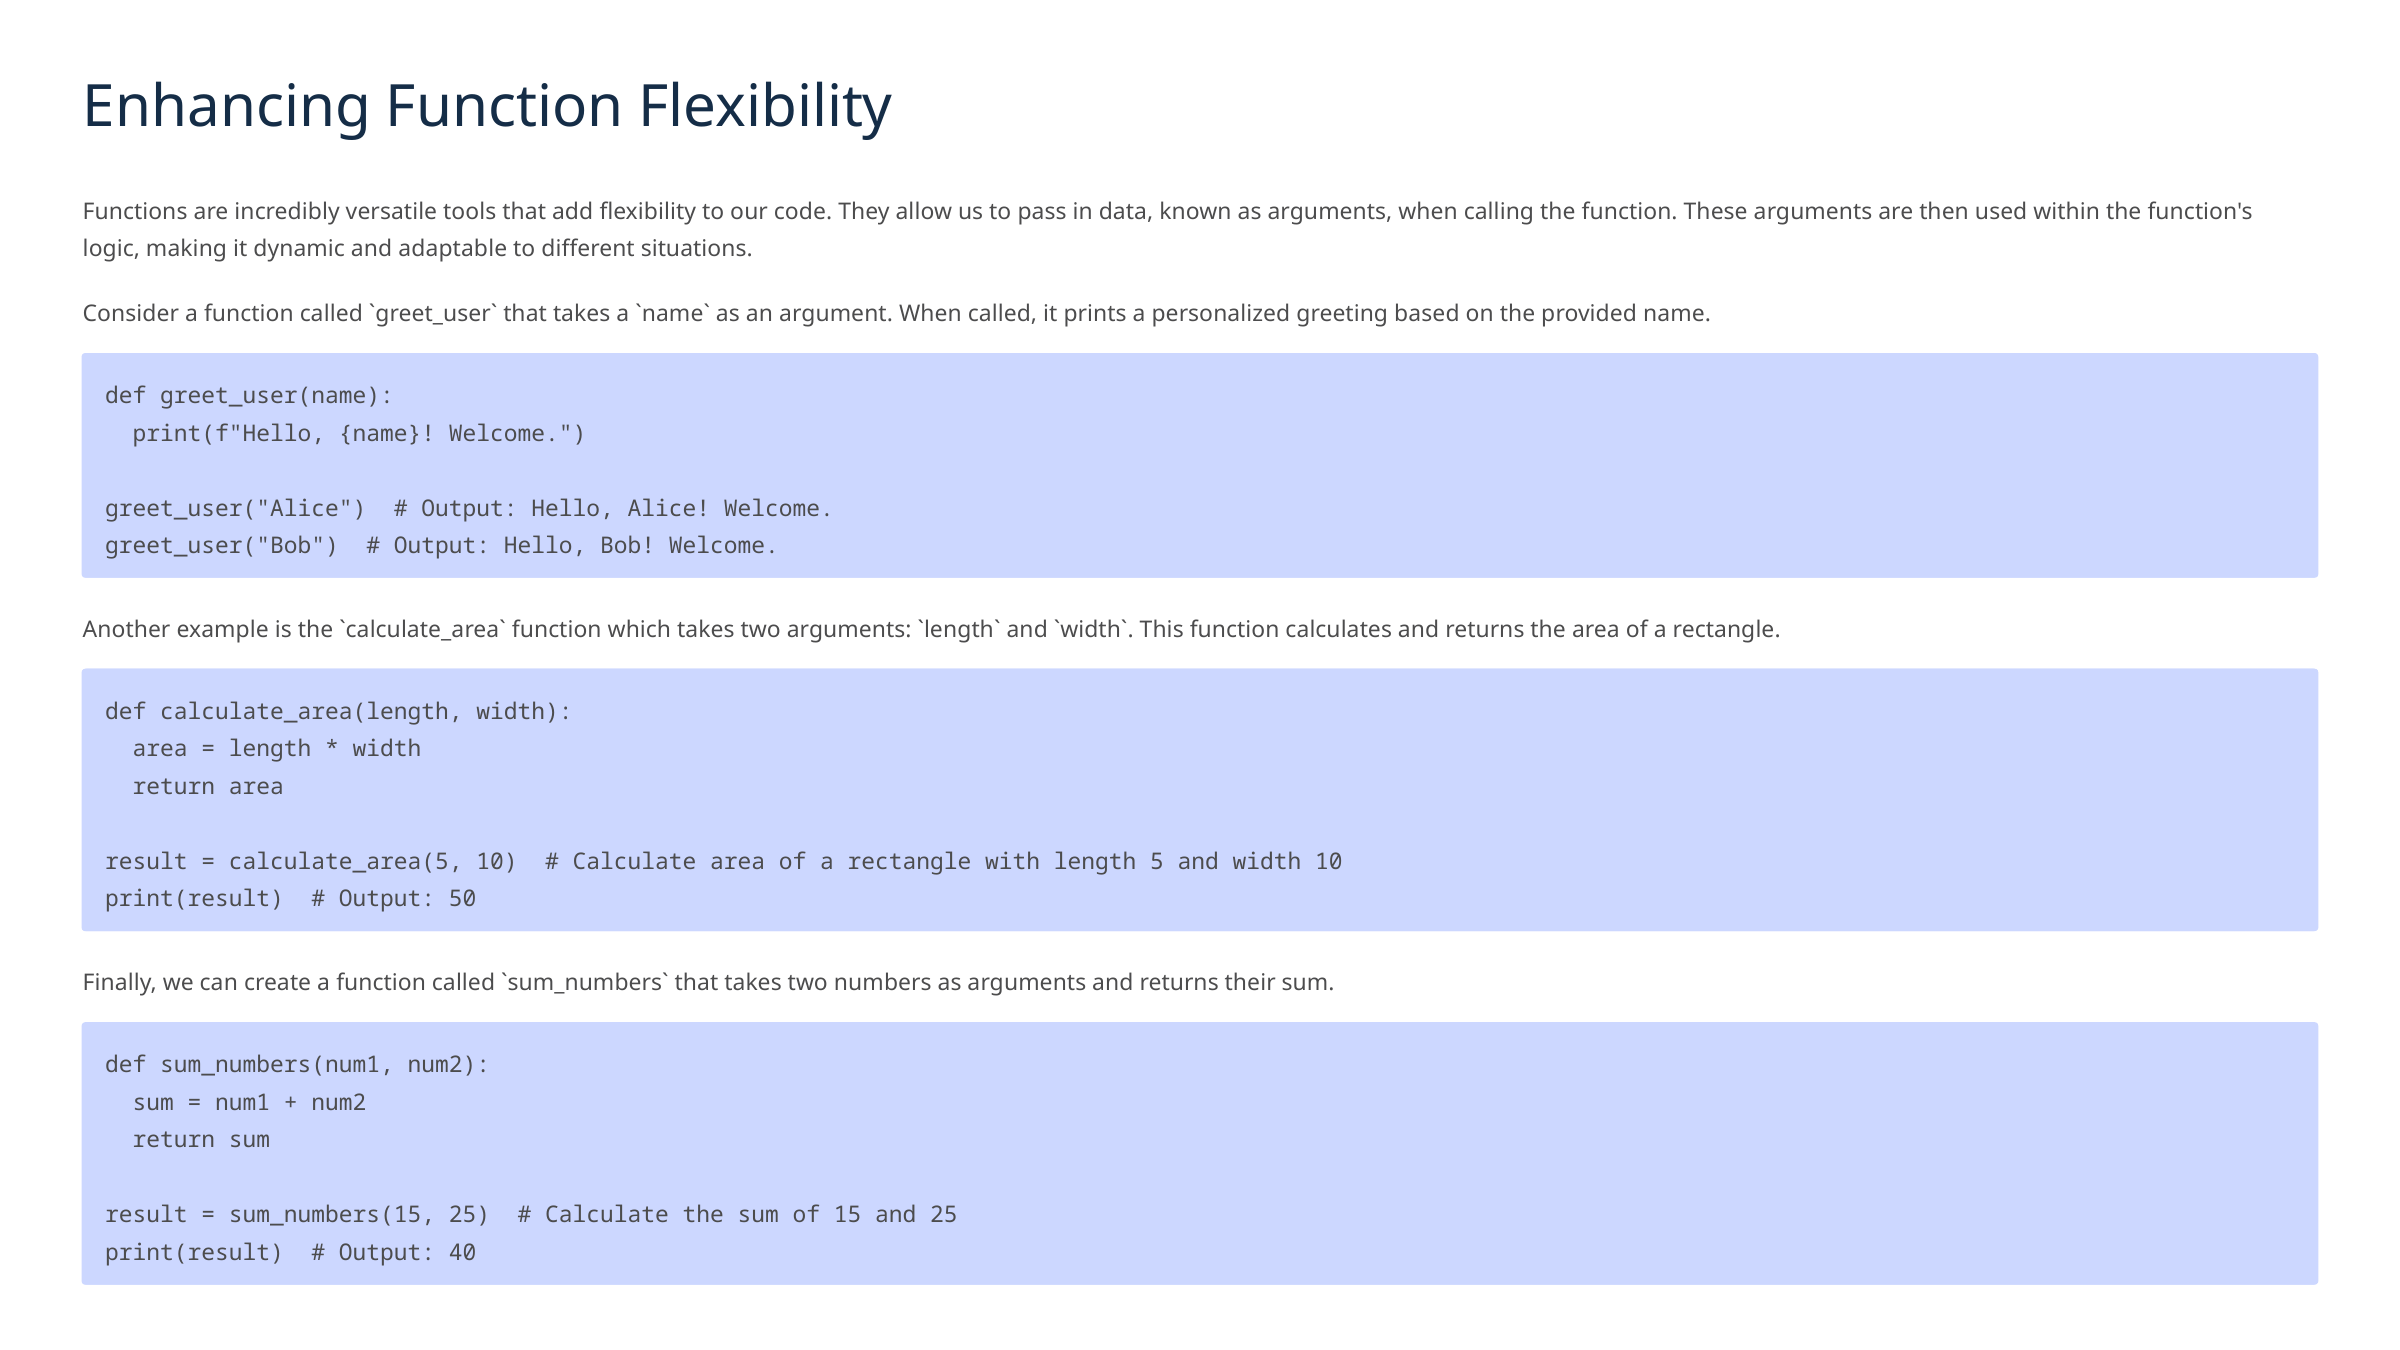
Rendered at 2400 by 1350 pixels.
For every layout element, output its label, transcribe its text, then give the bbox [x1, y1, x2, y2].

text_box def calculate_area(length, width): area = length * width return area result = calculate_area(5, 10) # Calculate area of a rectangle with length 5 and width 10 print(result) # Output: 50 [105, 686, 2295, 914]
text_box def greet_user(name): print(f"Hello, {name}! Welcome.") greet_user("Alice") # Output: Hello, Alice! Welcome. greet_user("Bob") # Output: Hello, Bob! Welcome. [105, 370, 2295, 561]
text_box Enhancing Function Flexibility [82, 65, 841, 140]
text_box Functions are incredibly versatile tools that add flexibility to our code. They allow us to pass in data, known as arguments, when calling the function. These arguments are then used within the function's logic, making it dynamic and adaptable to different situations. [82, 186, 2318, 263]
text_box [81, 668, 2319, 932]
text_box [81, 1022, 2319, 1285]
text_box def sum_numbers(num1, num2): sum = num1 + num2 return sum result = sum_numbers(15, 25) # Calculate the sum of 15 and 25 print(result) # Output: 40 [105, 1040, 2295, 1267]
text_box Finally, we can create a function called `sum_numbers` that takes two numbers as arguments and returns their sum. [82, 957, 2318, 996]
text_box Another example is the `calculate_area` function which takes two arguments: `length` and `width`. This function calculates and returns the area of a rectangle. [82, 604, 2318, 643]
text_box [81, 353, 2319, 578]
text_box Consider a function called `greet_user` that takes a `name` as an argument. When called, it prints a personalized greeting based on the provided name. [82, 288, 2318, 327]
